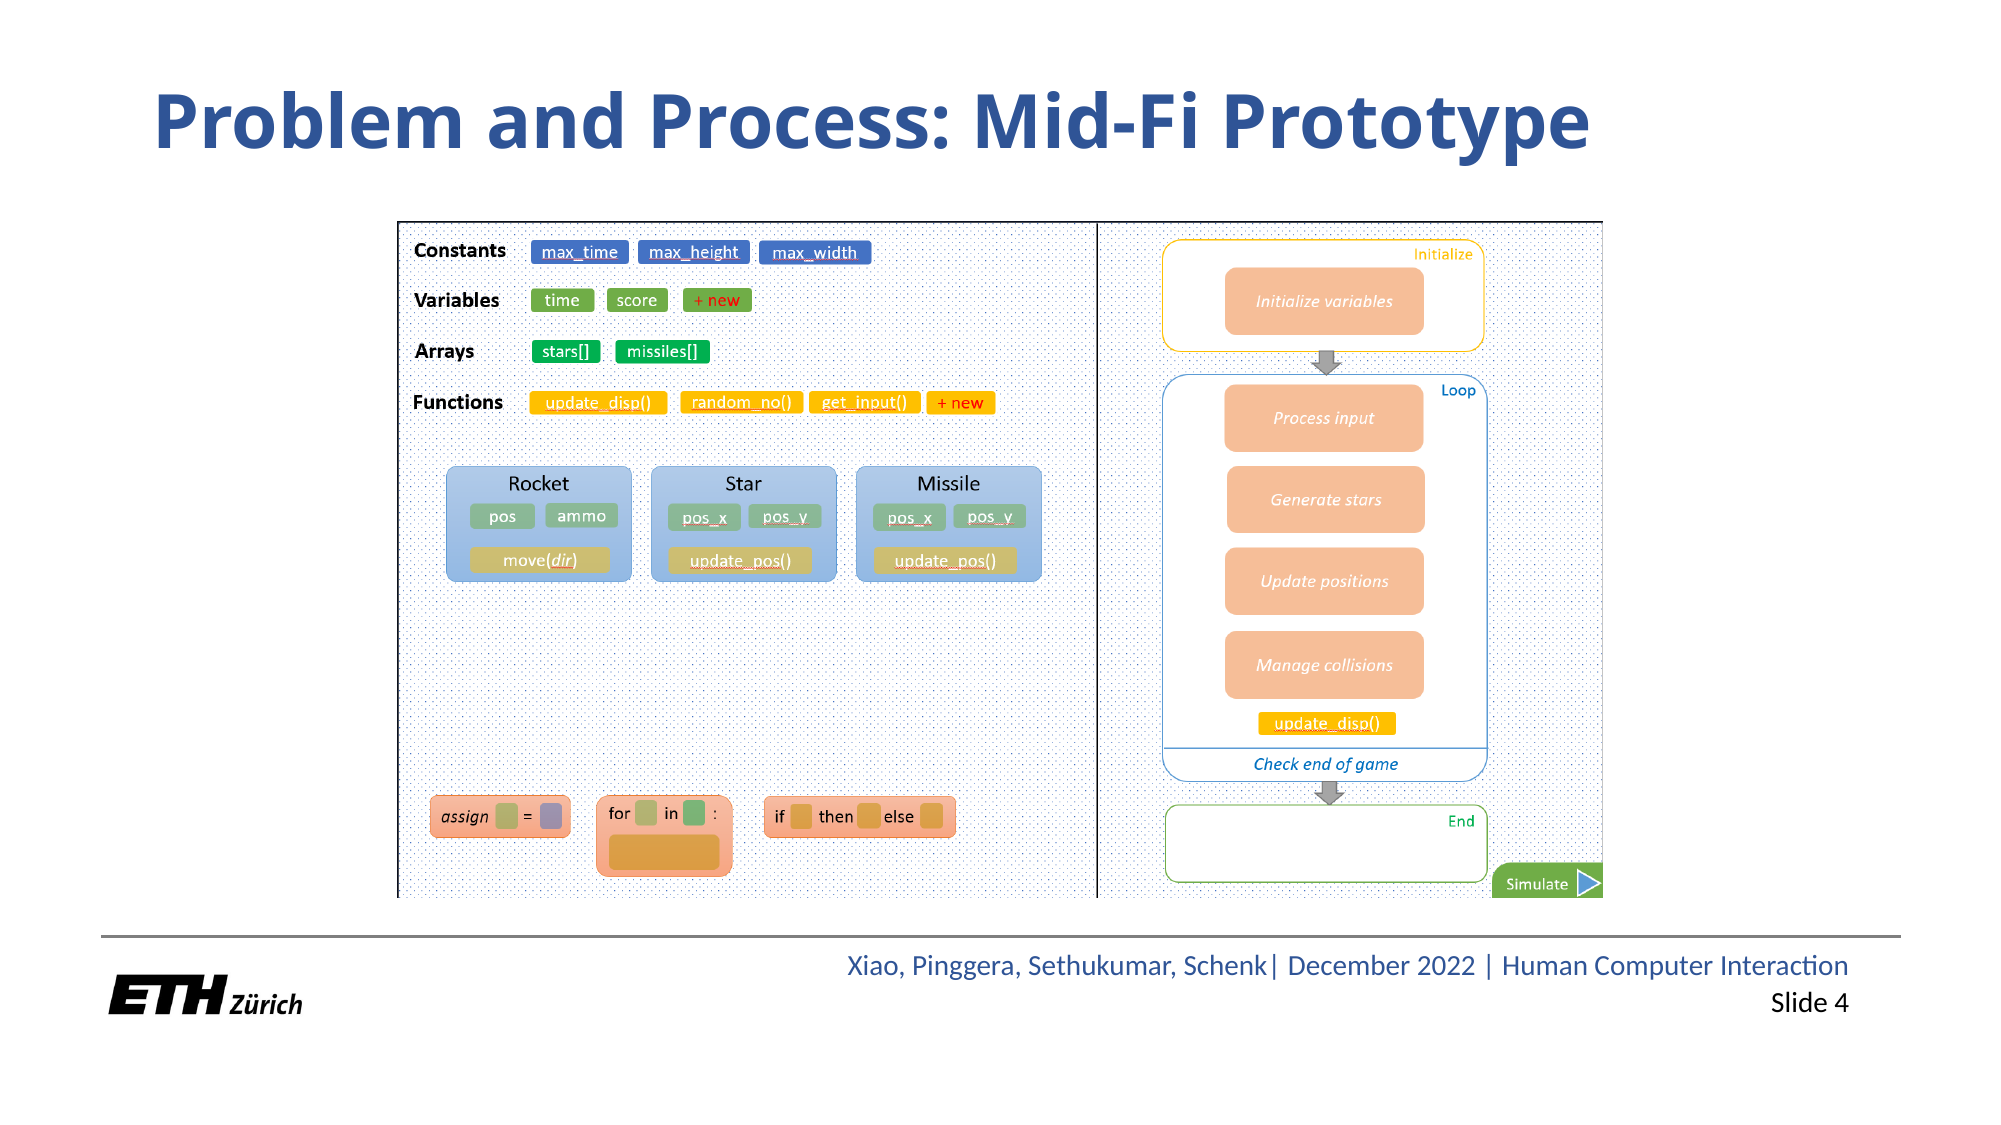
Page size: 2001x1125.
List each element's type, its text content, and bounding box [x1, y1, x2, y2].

picture [101, 970, 309, 1032]
picture [397, 221, 1603, 898]
text_box Slide 4 [1414, 971, 1865, 1032]
title Problem and Process: Mid-Fi Prototype [137, 59, 1863, 189]
text_box Xiao, Pinggera, Sethukumar, Schenk| December 2022 | Human Computer Interaction [751, 938, 1865, 990]
